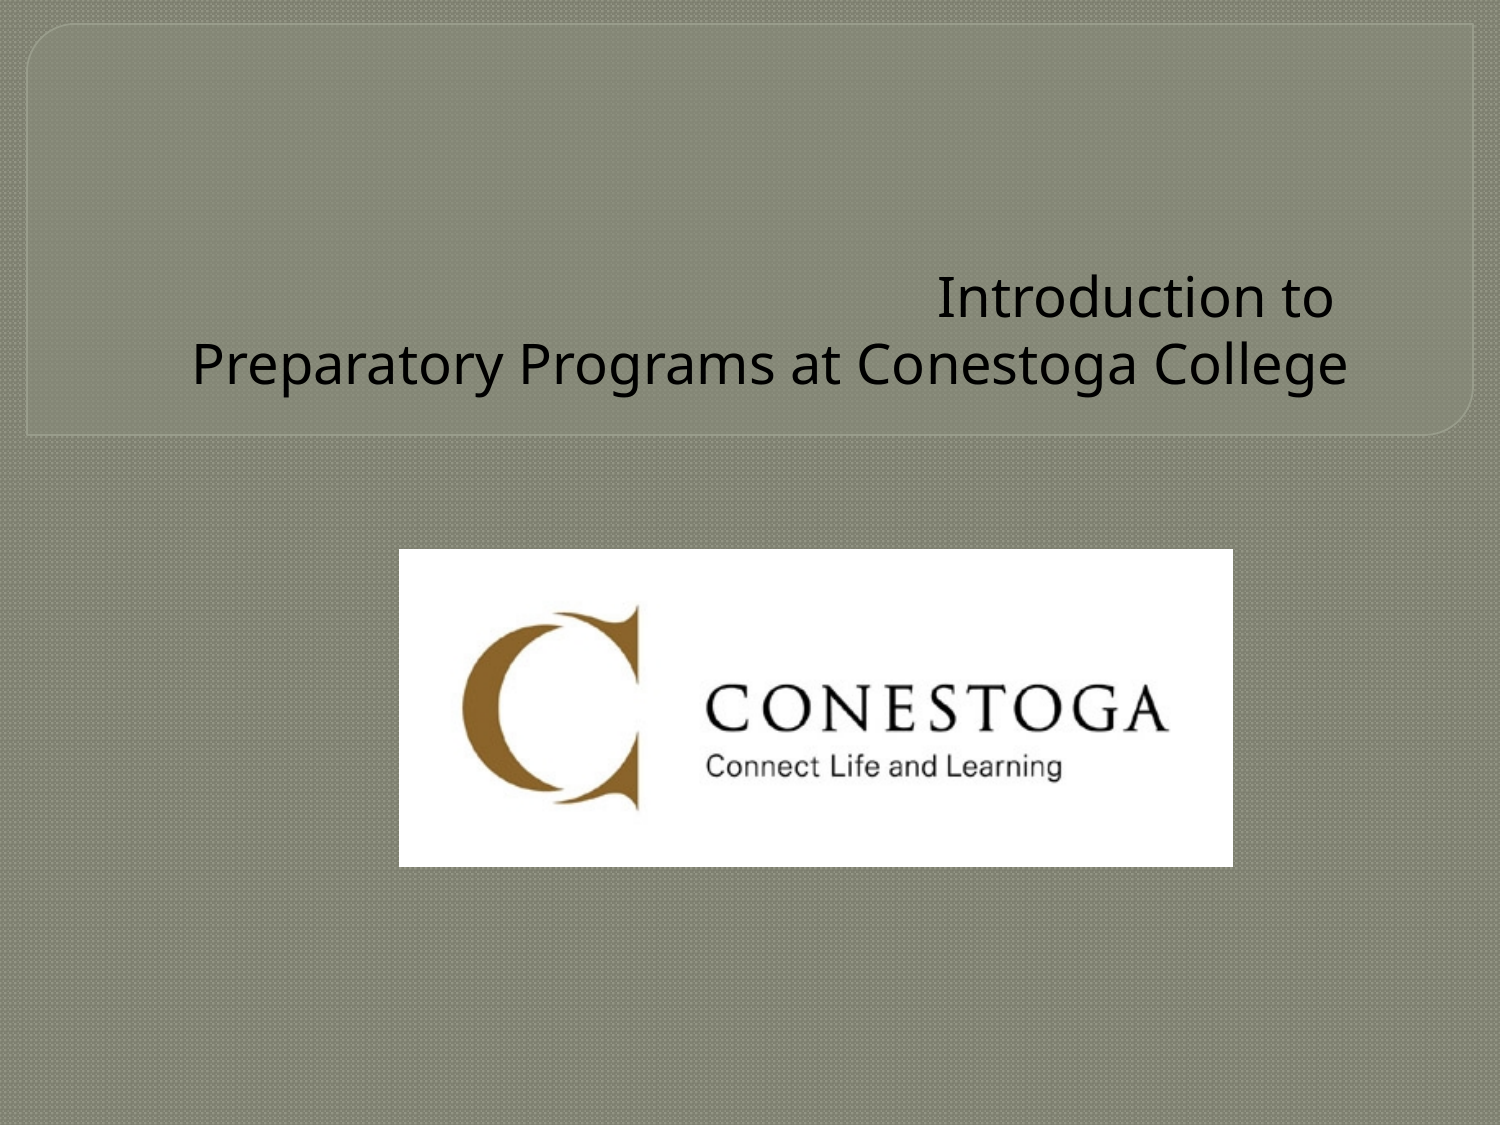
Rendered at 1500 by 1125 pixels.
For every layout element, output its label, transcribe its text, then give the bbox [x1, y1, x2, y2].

title Introduction to Preparatory Programs at Conestoga College [112, 50, 1388, 404]
picture [399, 549, 1233, 867]
